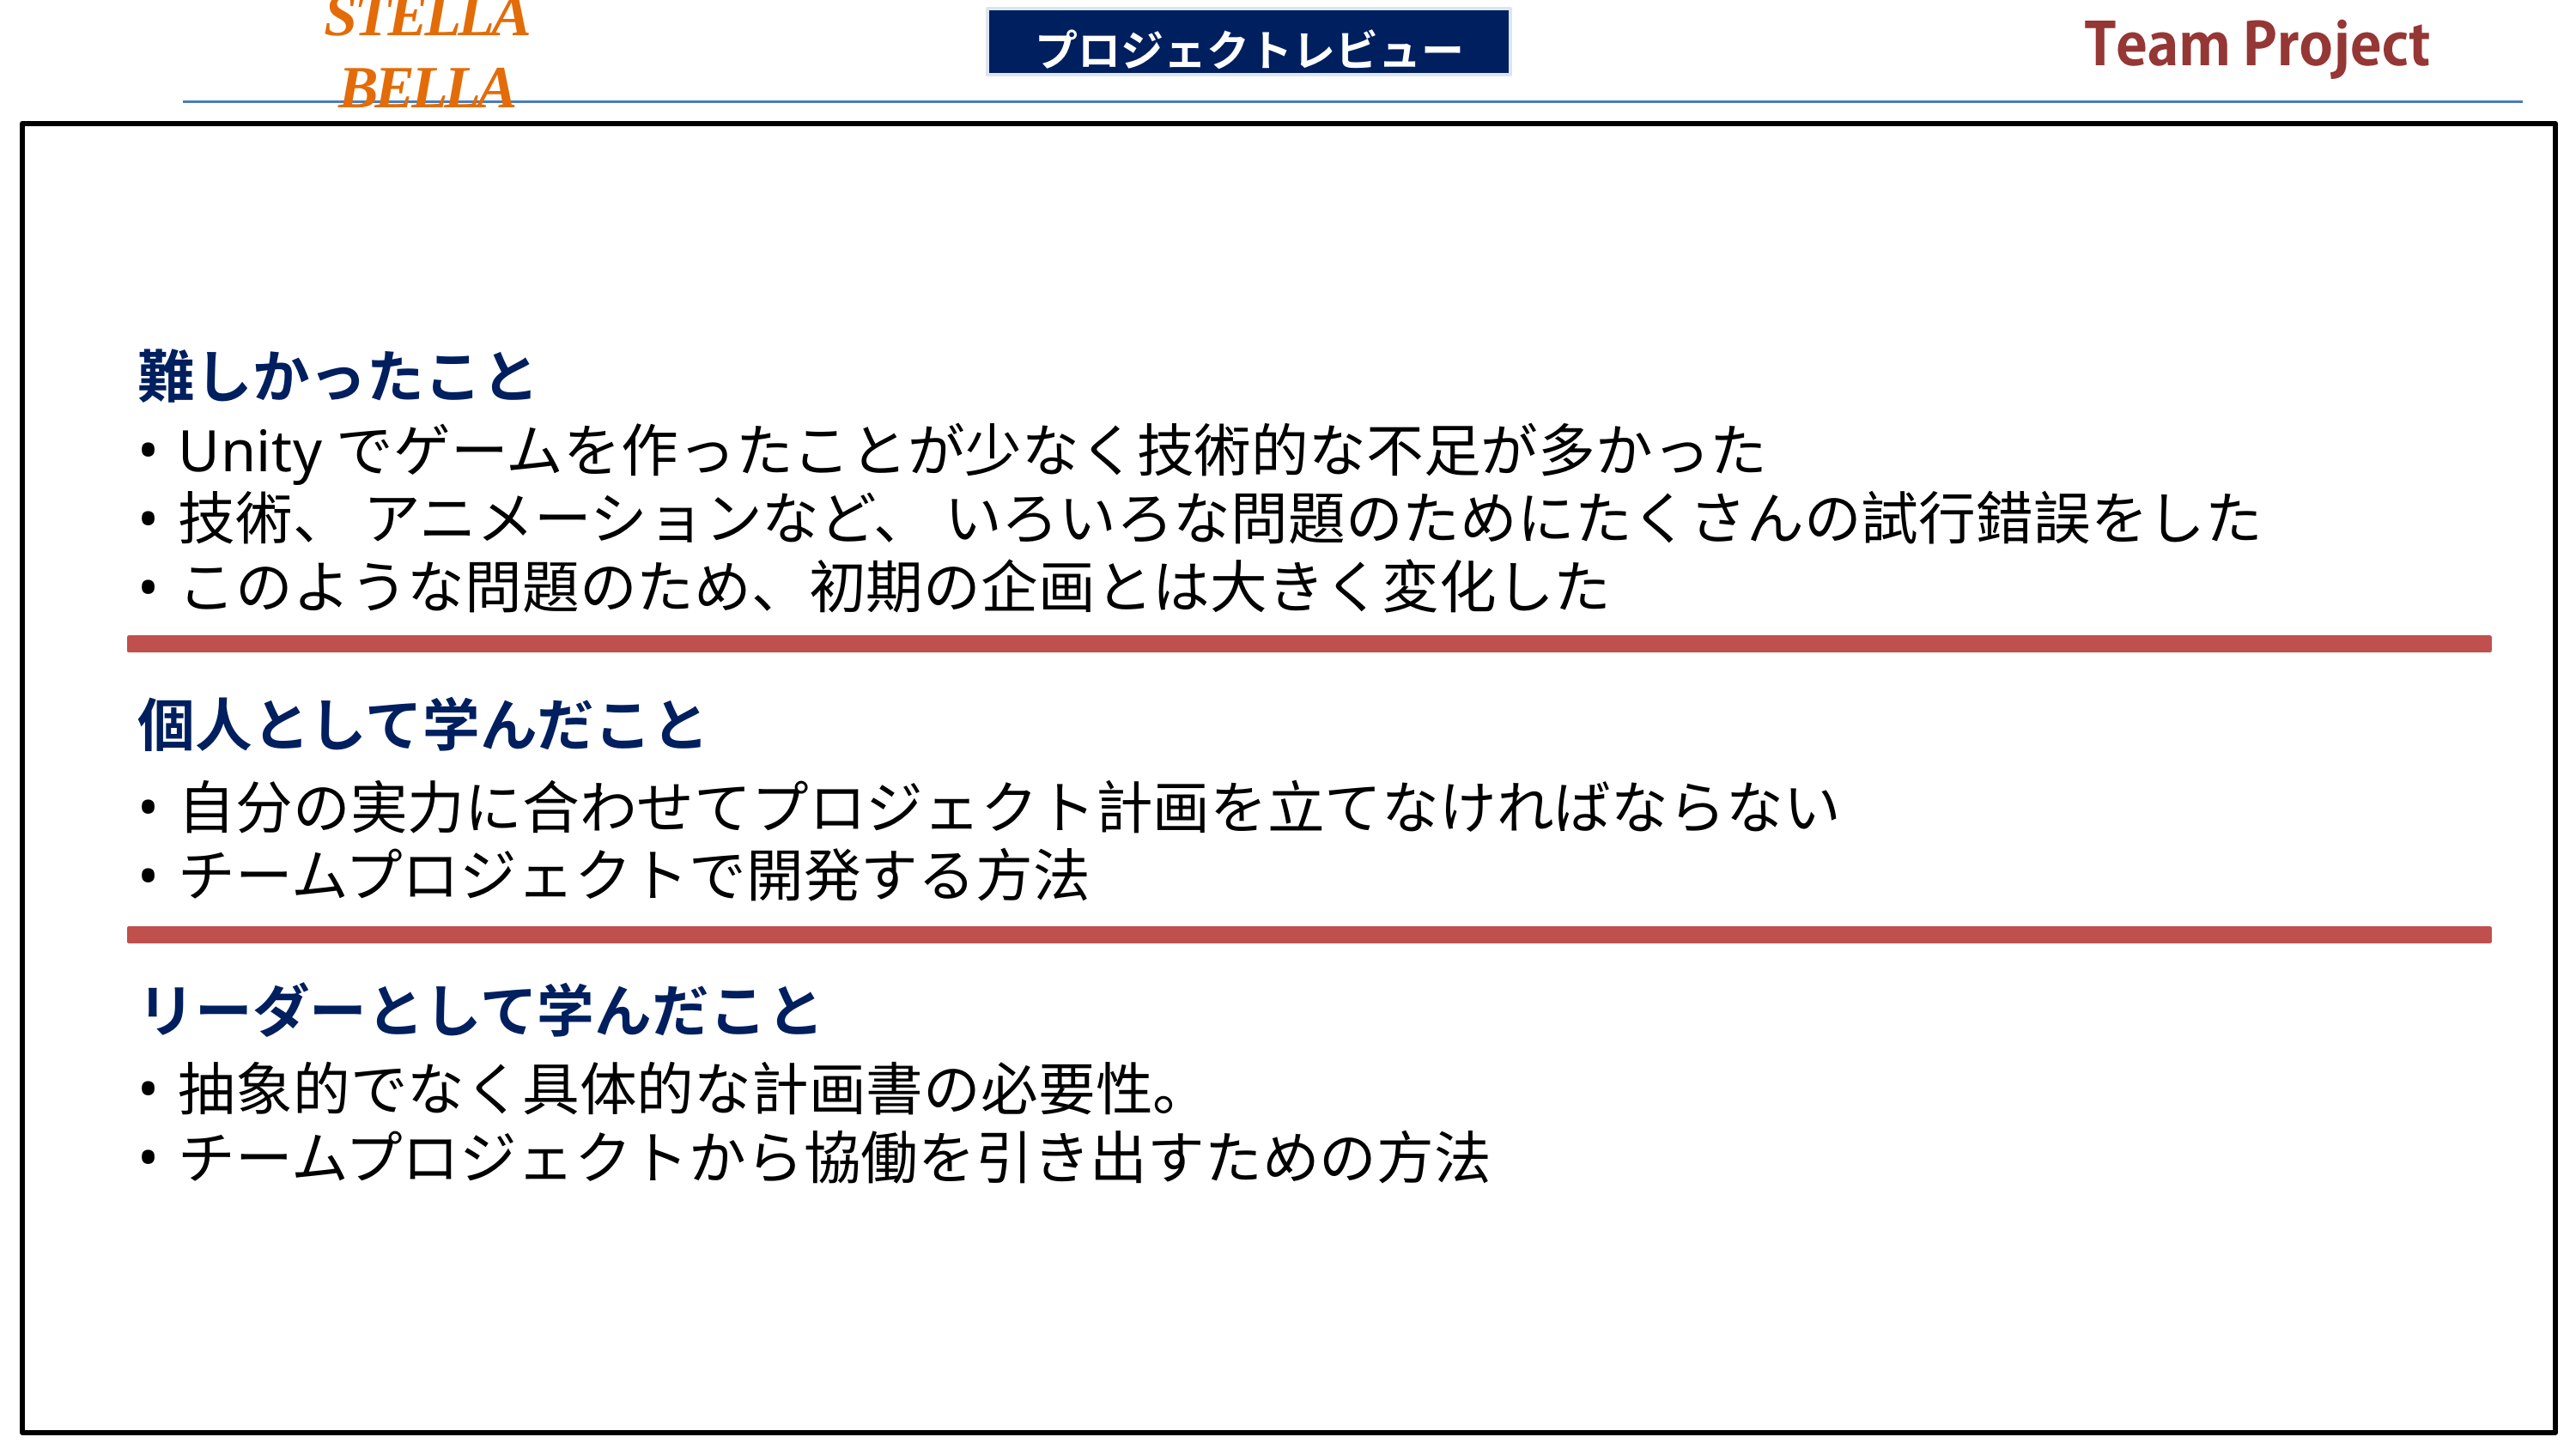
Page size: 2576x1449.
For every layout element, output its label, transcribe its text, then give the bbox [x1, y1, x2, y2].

text_box プロジェクトレビュー [987, 8, 1510, 76]
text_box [126, 635, 2492, 944]
picture [2084, 9, 2460, 82]
text_box [21, 122, 2557, 1434]
title STELLA BELLA [225, 0, 629, 169]
text_box 難しかったこと Unityでゲームを作ったことが少なく技術的な不足が多かった 技術、 アニメーションなど、 いろいろな問題のためにたくさんの試行錯誤をした このような問題のため、初期の企画とは大きく変化した 個人として学んだこと 自分の実力に合わせてプロジェクト計画を立てなければならない チームプロジェクトで開発する方法 リーダーとして学んだこと 抽象的でなく具体的な計画書の必要性。 チームプロジェクトから協働を引き出すための方法 [136, 954, 2281, 1191]
text_box 難しかったこと Unityでゲームを作ったことが少なく技術的な不足が多かった 技術、 アニメーションなど、 いろいろな問題のためにたくさんの試行錯誤をした このような問題のため、初期の企画とは大きく変化した 個人として学んだこと 自分の実力に合わせてプロジェクト計画を立てなければならない チームプロジェクトで開発する方法 リーダーとして学んだこと 抽象的でなく具体的な計画書の必要性。 チームプロジェクトから協働を引き出すための方法 [136, 333, 2281, 633]
